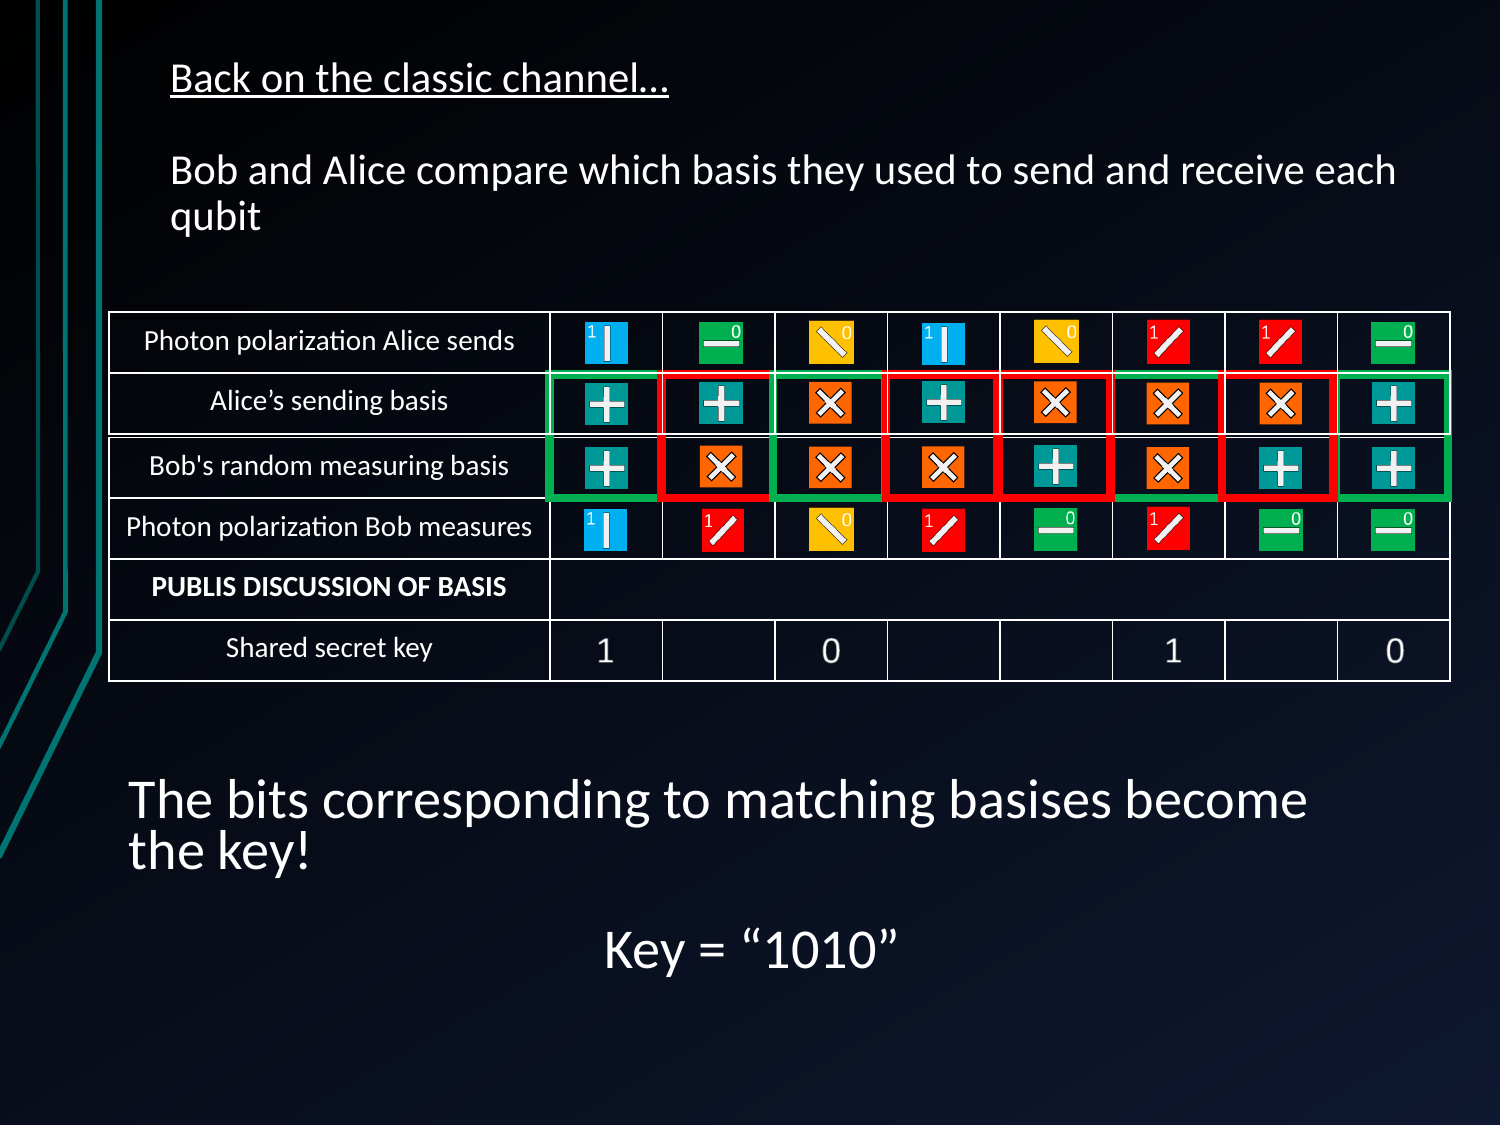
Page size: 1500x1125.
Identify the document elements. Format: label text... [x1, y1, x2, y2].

picture [692, 501, 745, 553]
picture [604, 514, 608, 547]
table_header [1001, 313, 1038, 372]
table_cell [551, 500, 575, 558]
table_cell [888, 621, 999, 680]
table_cell [1196, 500, 1224, 558]
table_cell [1338, 374, 1449, 433]
picture [1249, 313, 1302, 364]
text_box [1033, 381, 1077, 424]
table_header [888, 313, 913, 372]
table_cell [868, 500, 887, 558]
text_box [808, 446, 852, 489]
text_box [1336, 435, 1450, 500]
table_cell [1226, 621, 1337, 680]
picture [1034, 312, 1090, 363]
table_cell [776, 500, 811, 558]
picture [572, 614, 639, 696]
table_cell Photon polarization Bob measures [110, 499, 549, 558]
table_cell [1436, 621, 1449, 680]
table_header [968, 313, 999, 372]
text_box Key = “1010” [114, 874, 1390, 989]
table_header [776, 313, 887, 372]
picture [912, 501, 965, 553]
table_header [1302, 313, 1337, 372]
table_cell [1113, 374, 1224, 433]
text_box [1146, 382, 1190, 425]
picture [1372, 446, 1416, 489]
table_header [1190, 313, 1224, 372]
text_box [921, 446, 965, 489]
table_cell [1113, 500, 1137, 558]
table_cell [1001, 500, 1038, 558]
picture [1362, 613, 1429, 696]
table_cell [1338, 500, 1375, 558]
table_cell [749, 500, 774, 558]
table_cell Shared secret key [110, 621, 549, 680]
picture [942, 328, 946, 361]
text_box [808, 381, 852, 424]
table_header [1338, 313, 1373, 372]
table_header [630, 313, 662, 372]
picture [574, 500, 628, 552]
table_cell [551, 621, 569, 680]
table_header [1226, 313, 1253, 372]
table_header [663, 313, 701, 372]
text_box [659, 435, 771, 500]
table_cell [1226, 500, 1260, 558]
picture [1259, 446, 1303, 489]
picture [809, 313, 865, 364]
table_cell [1113, 621, 1137, 680]
text_box [997, 435, 1113, 500]
picture [605, 327, 609, 360]
picture [921, 381, 965, 424]
table_header [755, 313, 774, 372]
table_cell Alice’s sending basis [110, 374, 549, 433]
table_cell [1214, 621, 1224, 680]
picture [1137, 499, 1190, 551]
picture [584, 447, 628, 490]
table_cell [663, 374, 774, 433]
table_cell [551, 560, 1449, 619]
table_cell [1338, 621, 1359, 680]
table_cell [1226, 374, 1337, 433]
table_cell [872, 621, 887, 680]
table_cell [970, 500, 999, 558]
table_cell [1001, 621, 1112, 680]
table_cell [776, 374, 887, 433]
table_cell [630, 500, 662, 558]
title Back on the classic channel… Bob and Alice compare which basis they used to send and receive each qubit [150, 45, 1425, 250]
table_cell [888, 374, 999, 433]
picture [1034, 499, 1087, 551]
picture [1371, 312, 1425, 364]
table_cell [551, 374, 662, 433]
picture [798, 613, 865, 696]
picture [699, 382, 743, 424]
text_box [1220, 435, 1336, 500]
table_cell [1318, 500, 1337, 558]
table_header [1427, 313, 1449, 372]
table_cell [663, 500, 692, 558]
text_box [771, 435, 884, 500]
table_cell [1001, 374, 1112, 433]
table_header [551, 313, 579, 372]
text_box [1259, 382, 1303, 425]
text_box [547, 435, 659, 500]
text_box The bits corresponding to matching basises become the key! [108, 726, 1384, 890]
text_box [699, 445, 743, 488]
text_box [884, 435, 997, 500]
table_cell [1088, 500, 1112, 558]
picture [1259, 500, 1313, 552]
picture [912, 313, 965, 365]
picture [1137, 313, 1190, 364]
picture [1371, 499, 1425, 551]
table_cell [776, 621, 795, 680]
picture [699, 312, 753, 364]
table_cell PUBLIS DISCUSSION OF BASIS [110, 560, 549, 619]
picture [584, 382, 628, 425]
table_cell [888, 500, 912, 558]
table_header Photon polarization Alice sends [110, 313, 549, 372]
table_header [1091, 313, 1112, 372]
picture [809, 501, 865, 552]
table_header [1113, 313, 1141, 372]
table_header Bob's random measuring basis [110, 438, 547, 497]
text_box [1113, 435, 1220, 500]
table_cell [1426, 500, 1449, 558]
picture [574, 313, 628, 364]
picture [1140, 614, 1207, 696]
picture [1033, 445, 1077, 488]
picture [1372, 382, 1416, 424]
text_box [1146, 446, 1190, 490]
table_cell [663, 621, 774, 680]
table_cell [648, 621, 662, 680]
